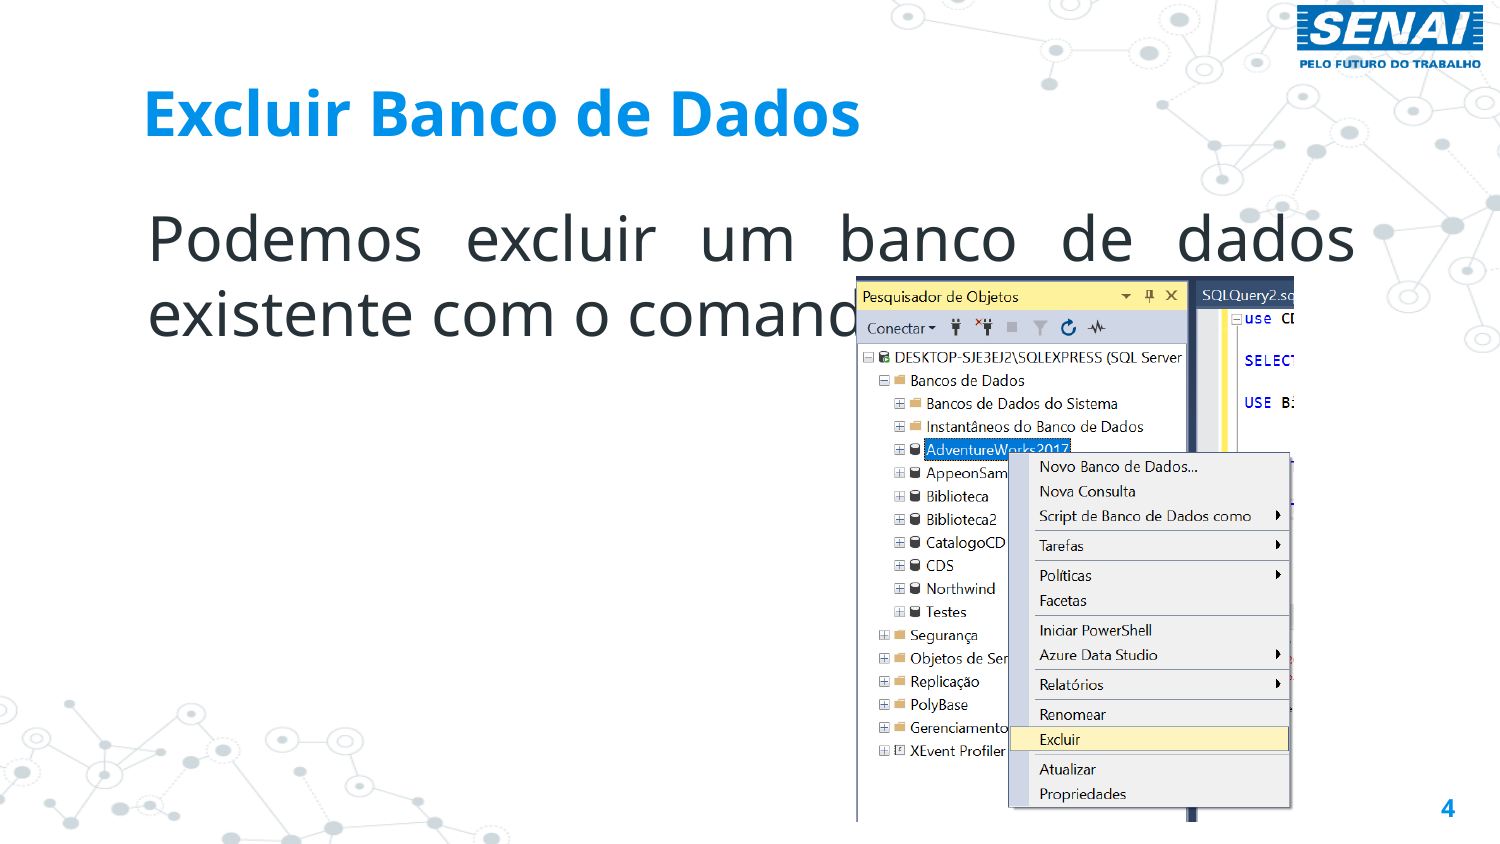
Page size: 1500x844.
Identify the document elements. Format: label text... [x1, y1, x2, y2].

picture [0, 0, 1500, 844]
title Excluir Banco de Dados [128, 46, 1372, 162]
list Podemos excluir um banco de dados existente com o comando: [128, 185, 1372, 772]
slide_number 4 [1378, 779, 1469, 844]
